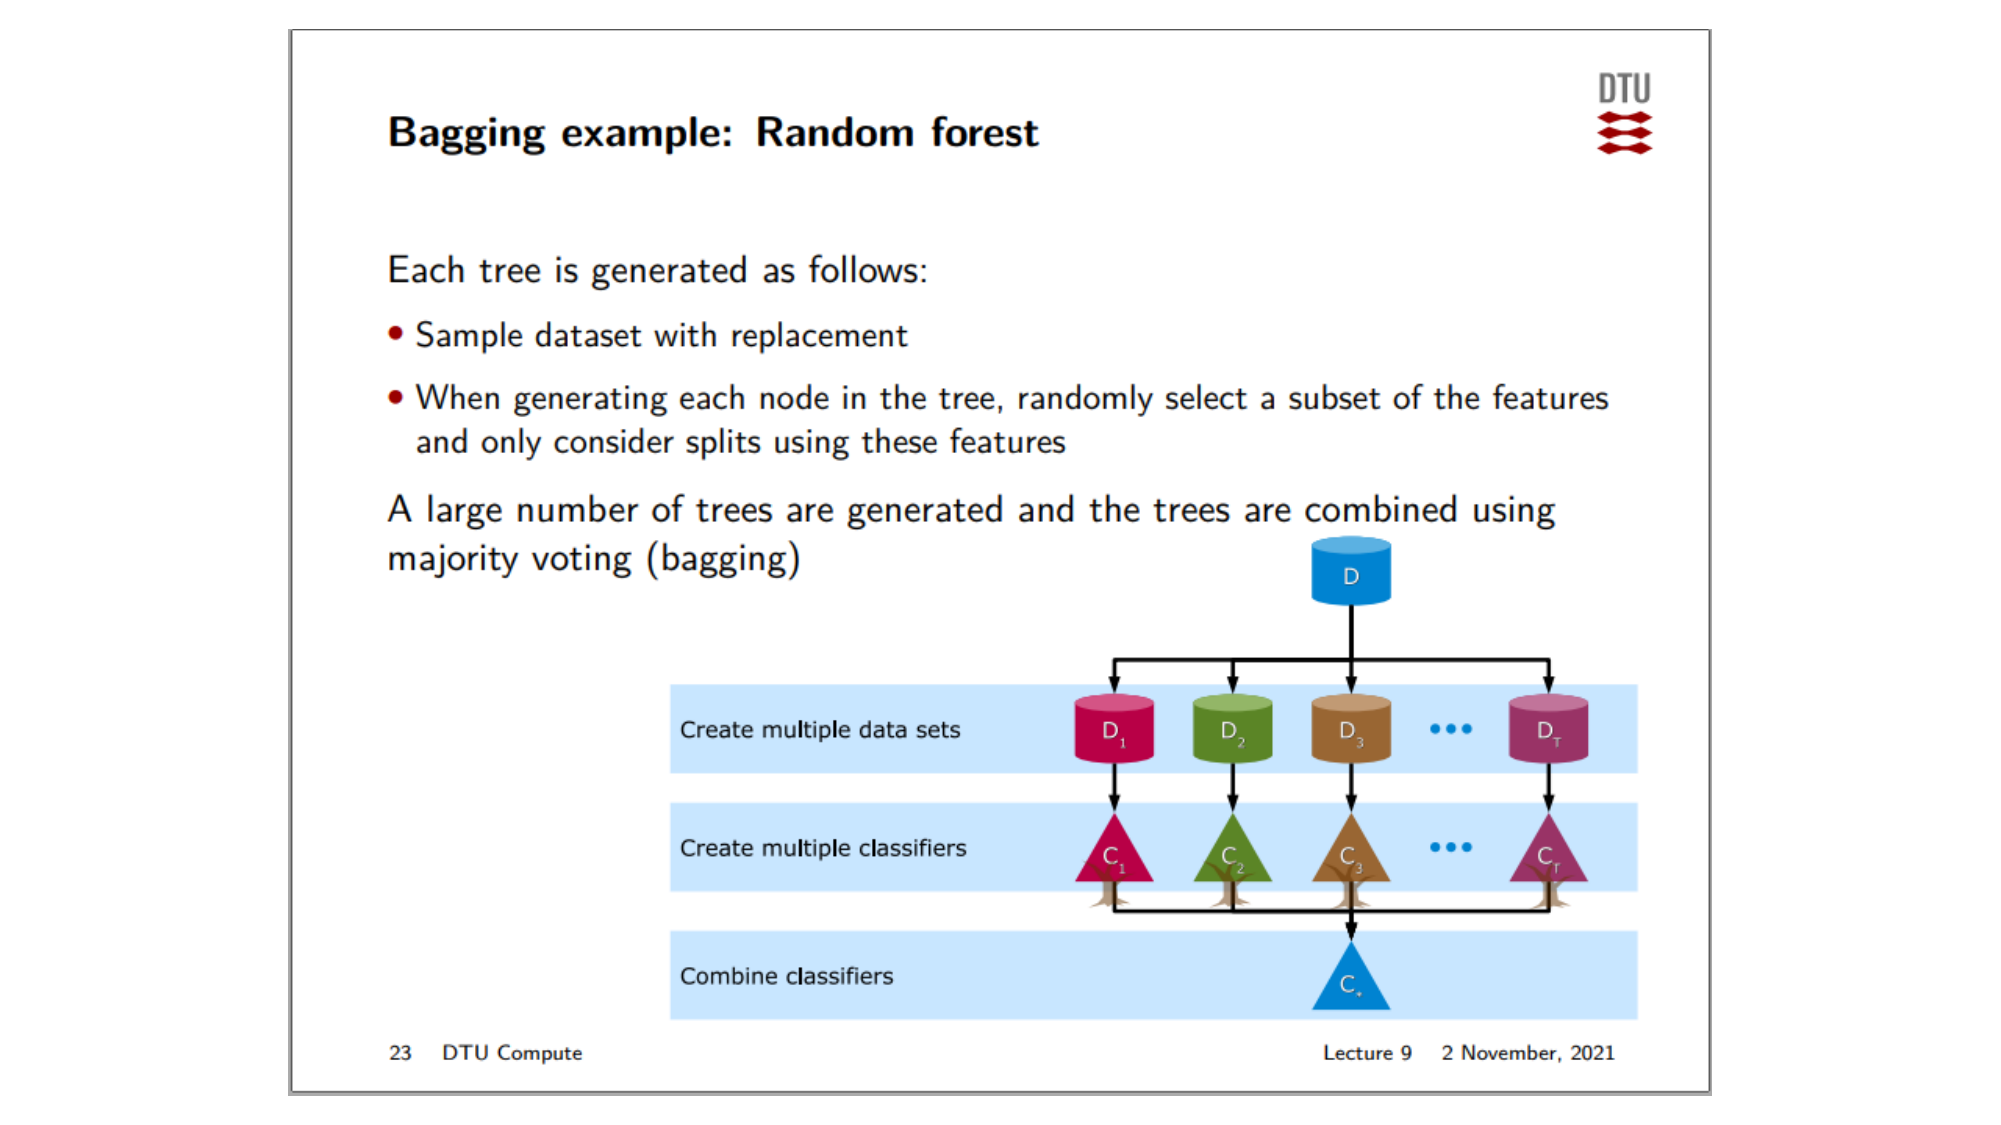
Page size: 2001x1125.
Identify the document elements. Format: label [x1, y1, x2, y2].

picture [288, 29, 1712, 1096]
